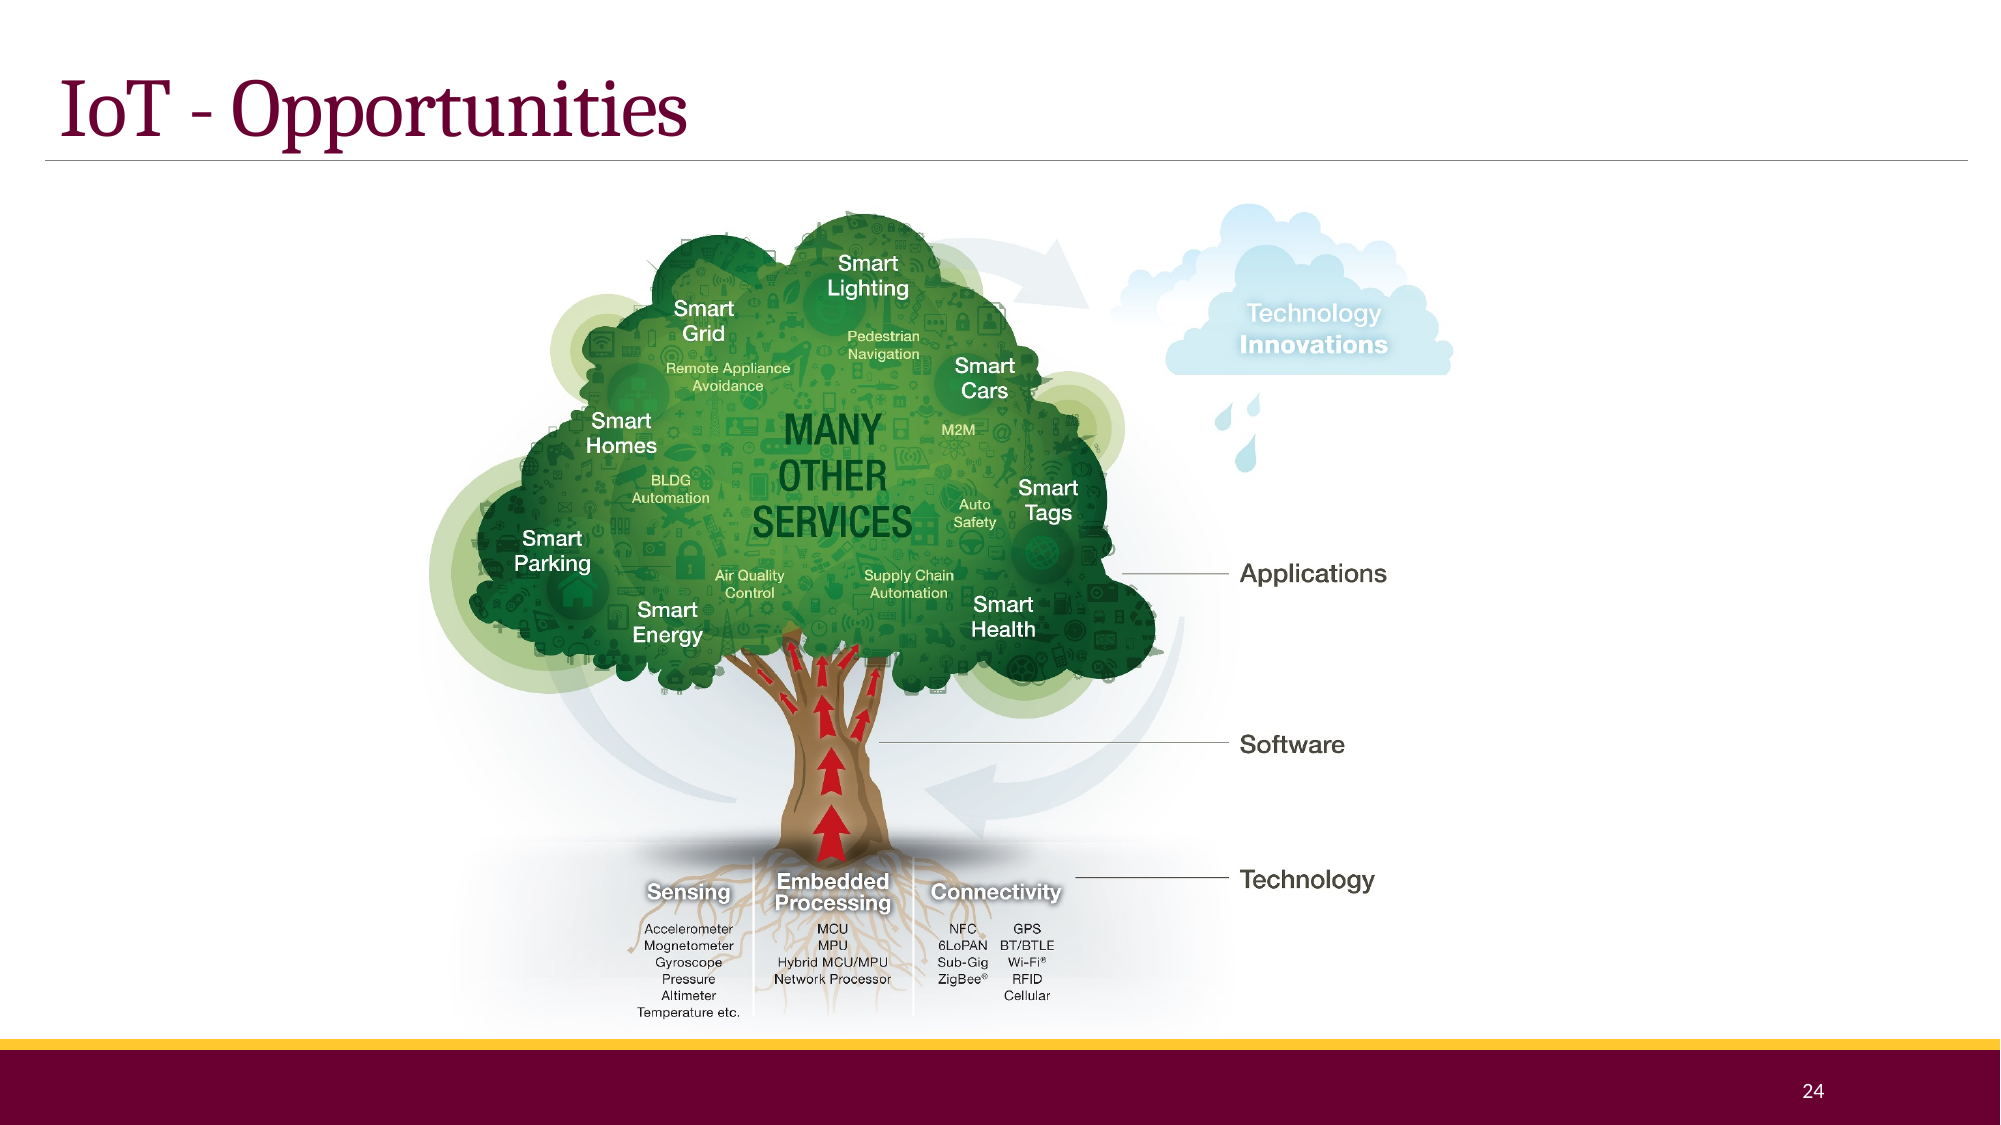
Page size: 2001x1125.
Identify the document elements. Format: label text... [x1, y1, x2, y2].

slide_number 24 [1624, 1059, 1840, 1120]
title IoT - Opportunities [44, 47, 1969, 161]
picture [377, 172, 1497, 1036]
